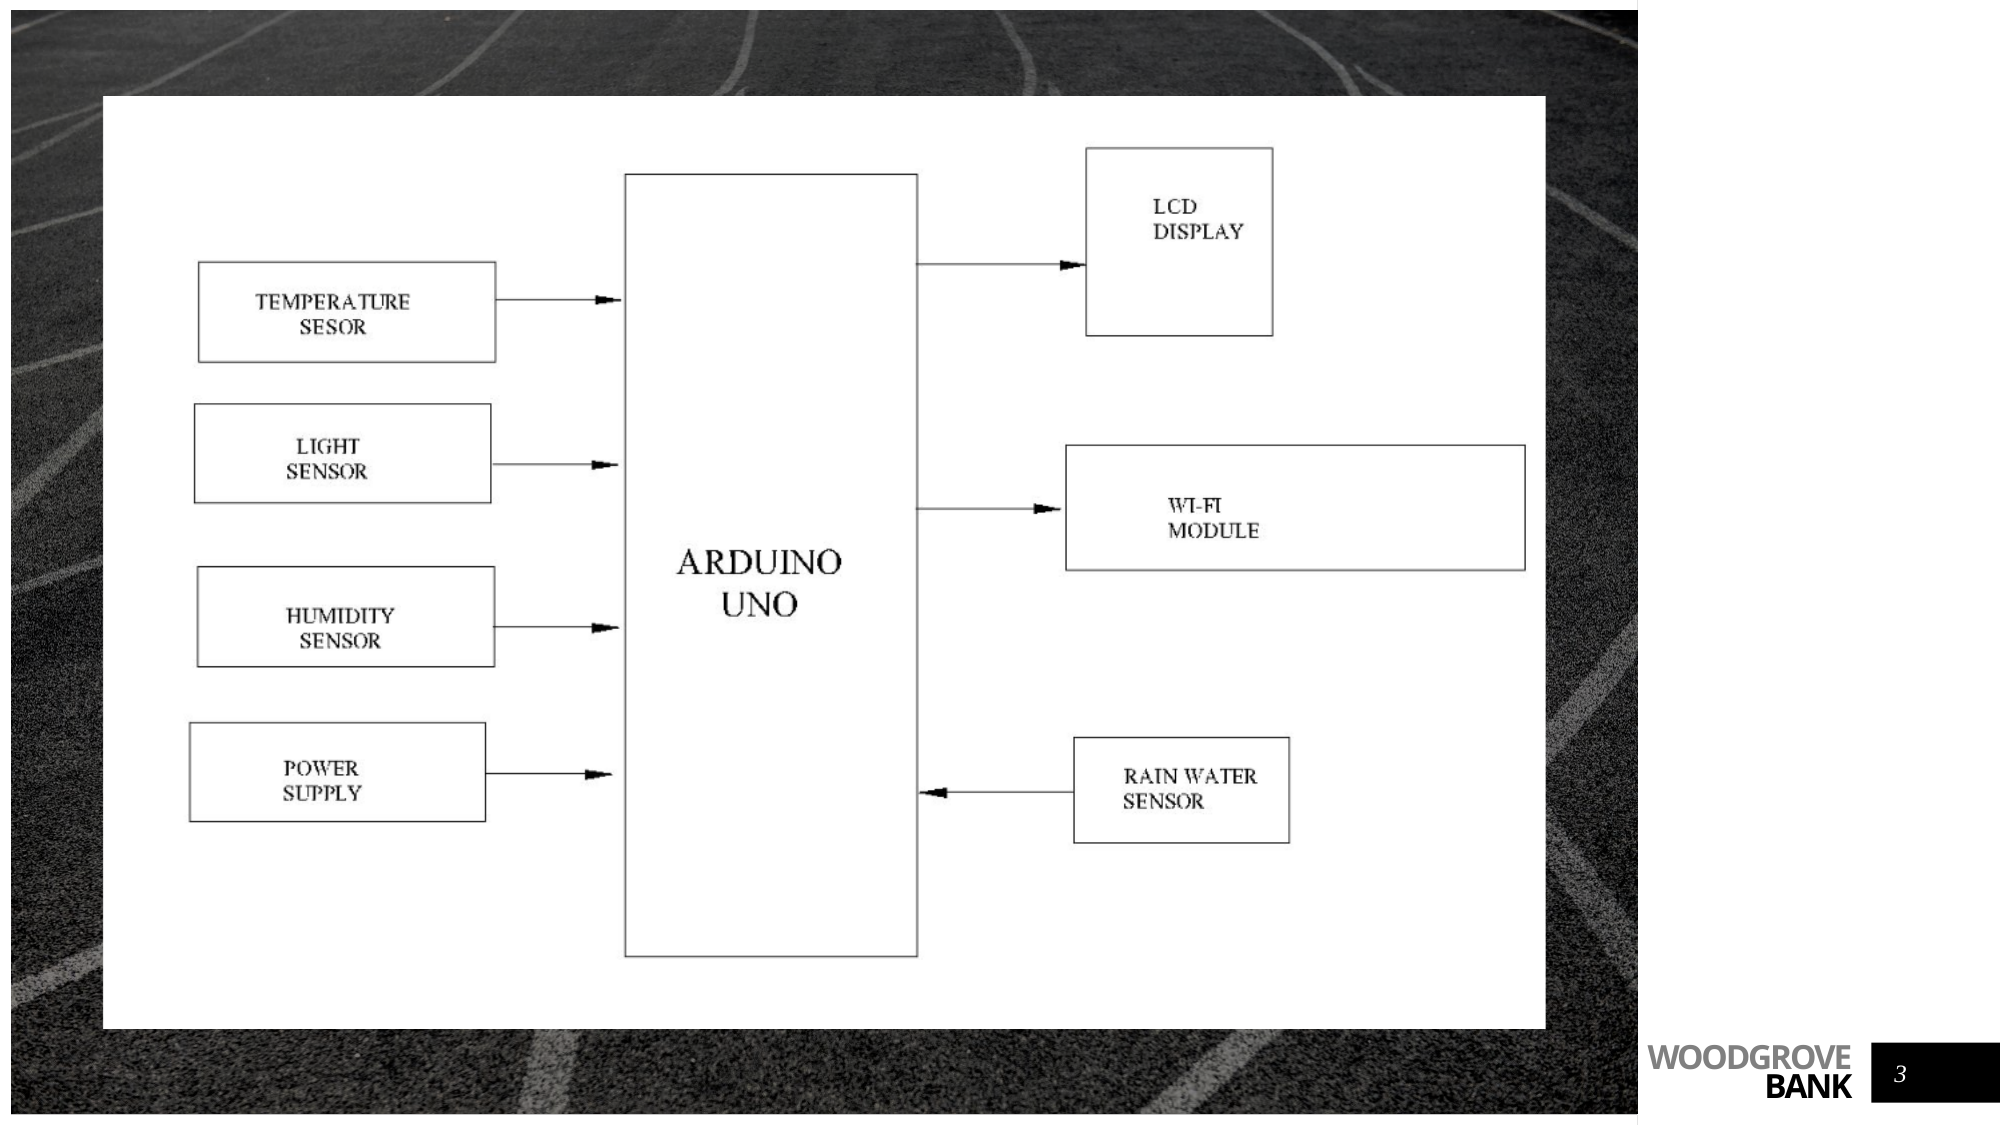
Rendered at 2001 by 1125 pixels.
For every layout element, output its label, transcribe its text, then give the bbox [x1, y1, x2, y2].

picture [11, 0, 1638, 1125]
slide_number 3 [1877, 1050, 1924, 1096]
